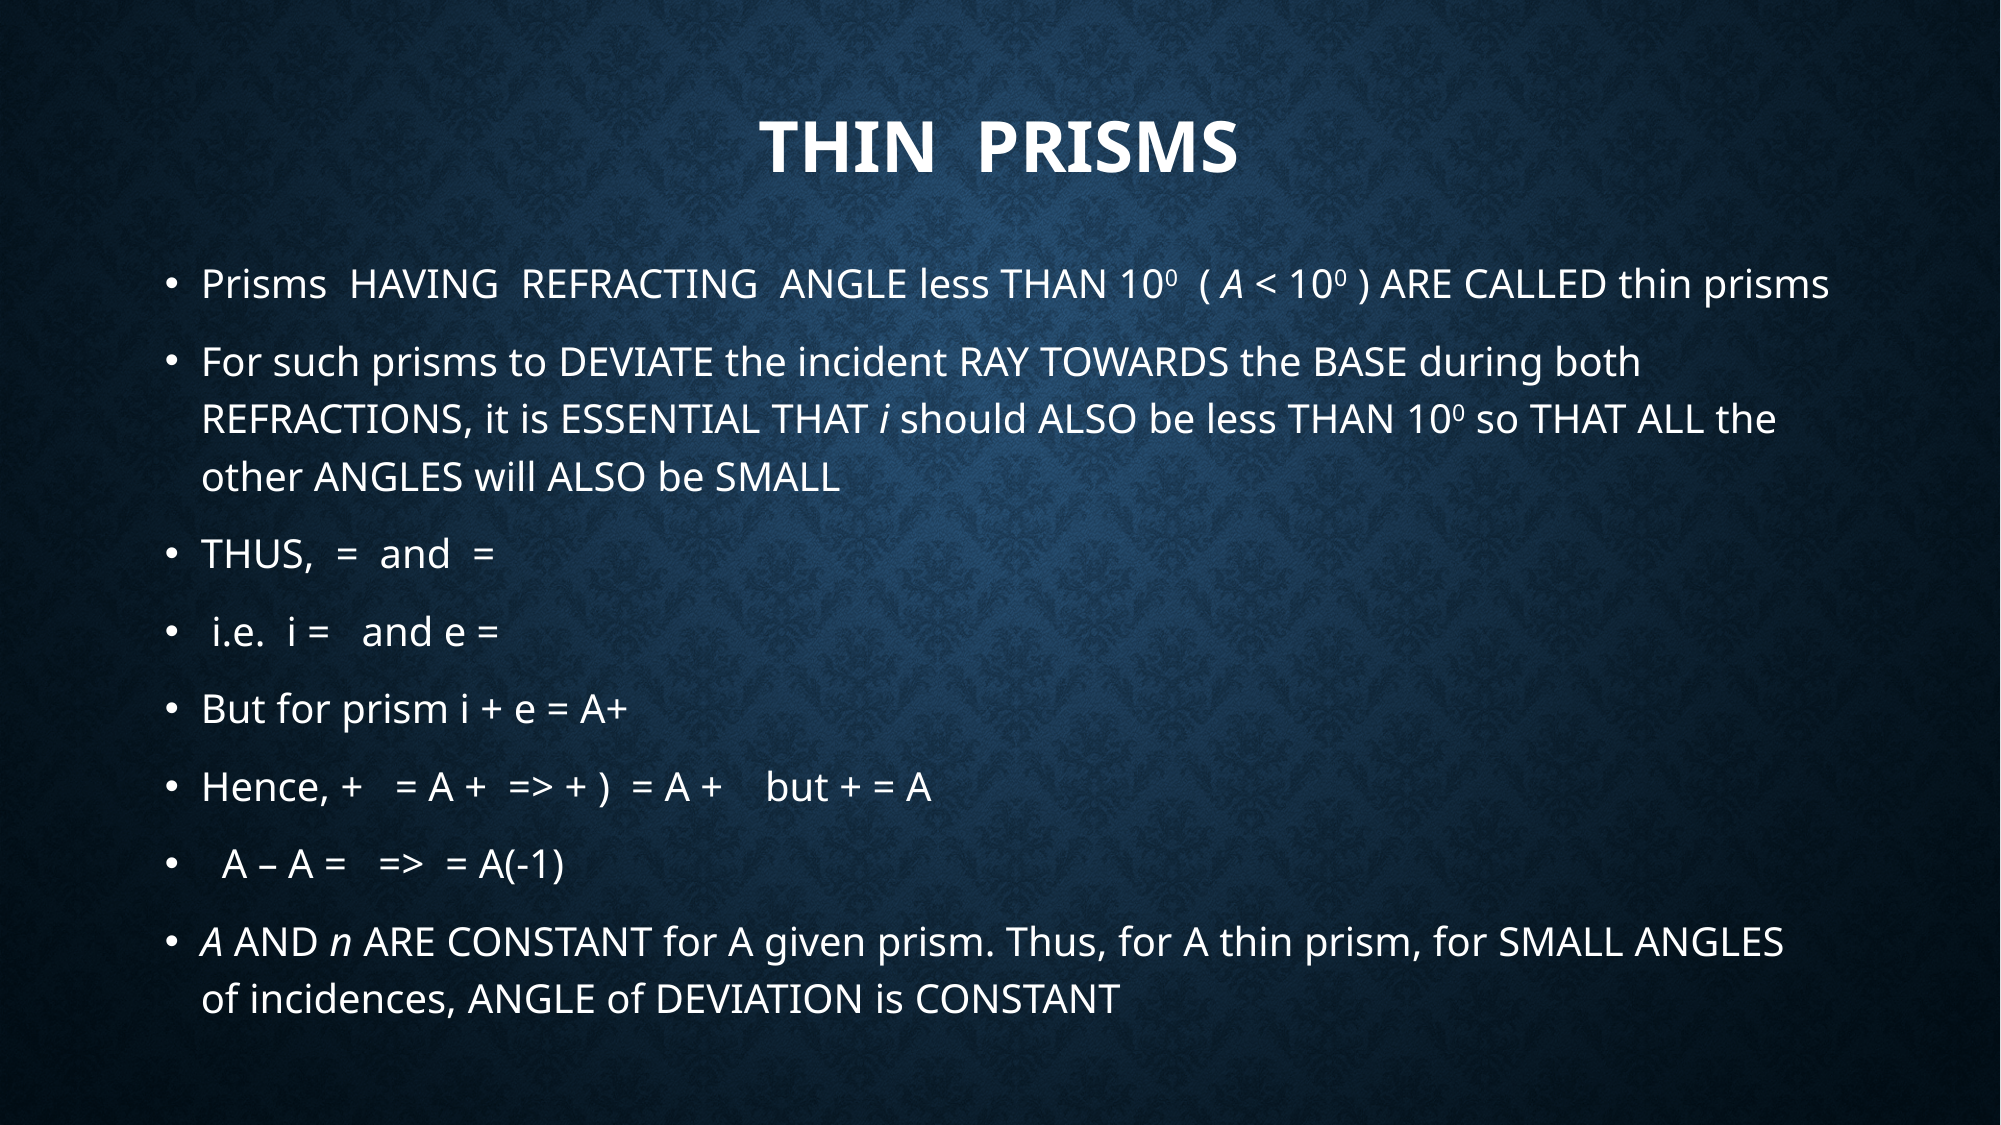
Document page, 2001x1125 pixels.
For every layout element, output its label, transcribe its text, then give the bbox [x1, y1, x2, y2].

title Thin prisms [149, 99, 1849, 200]
